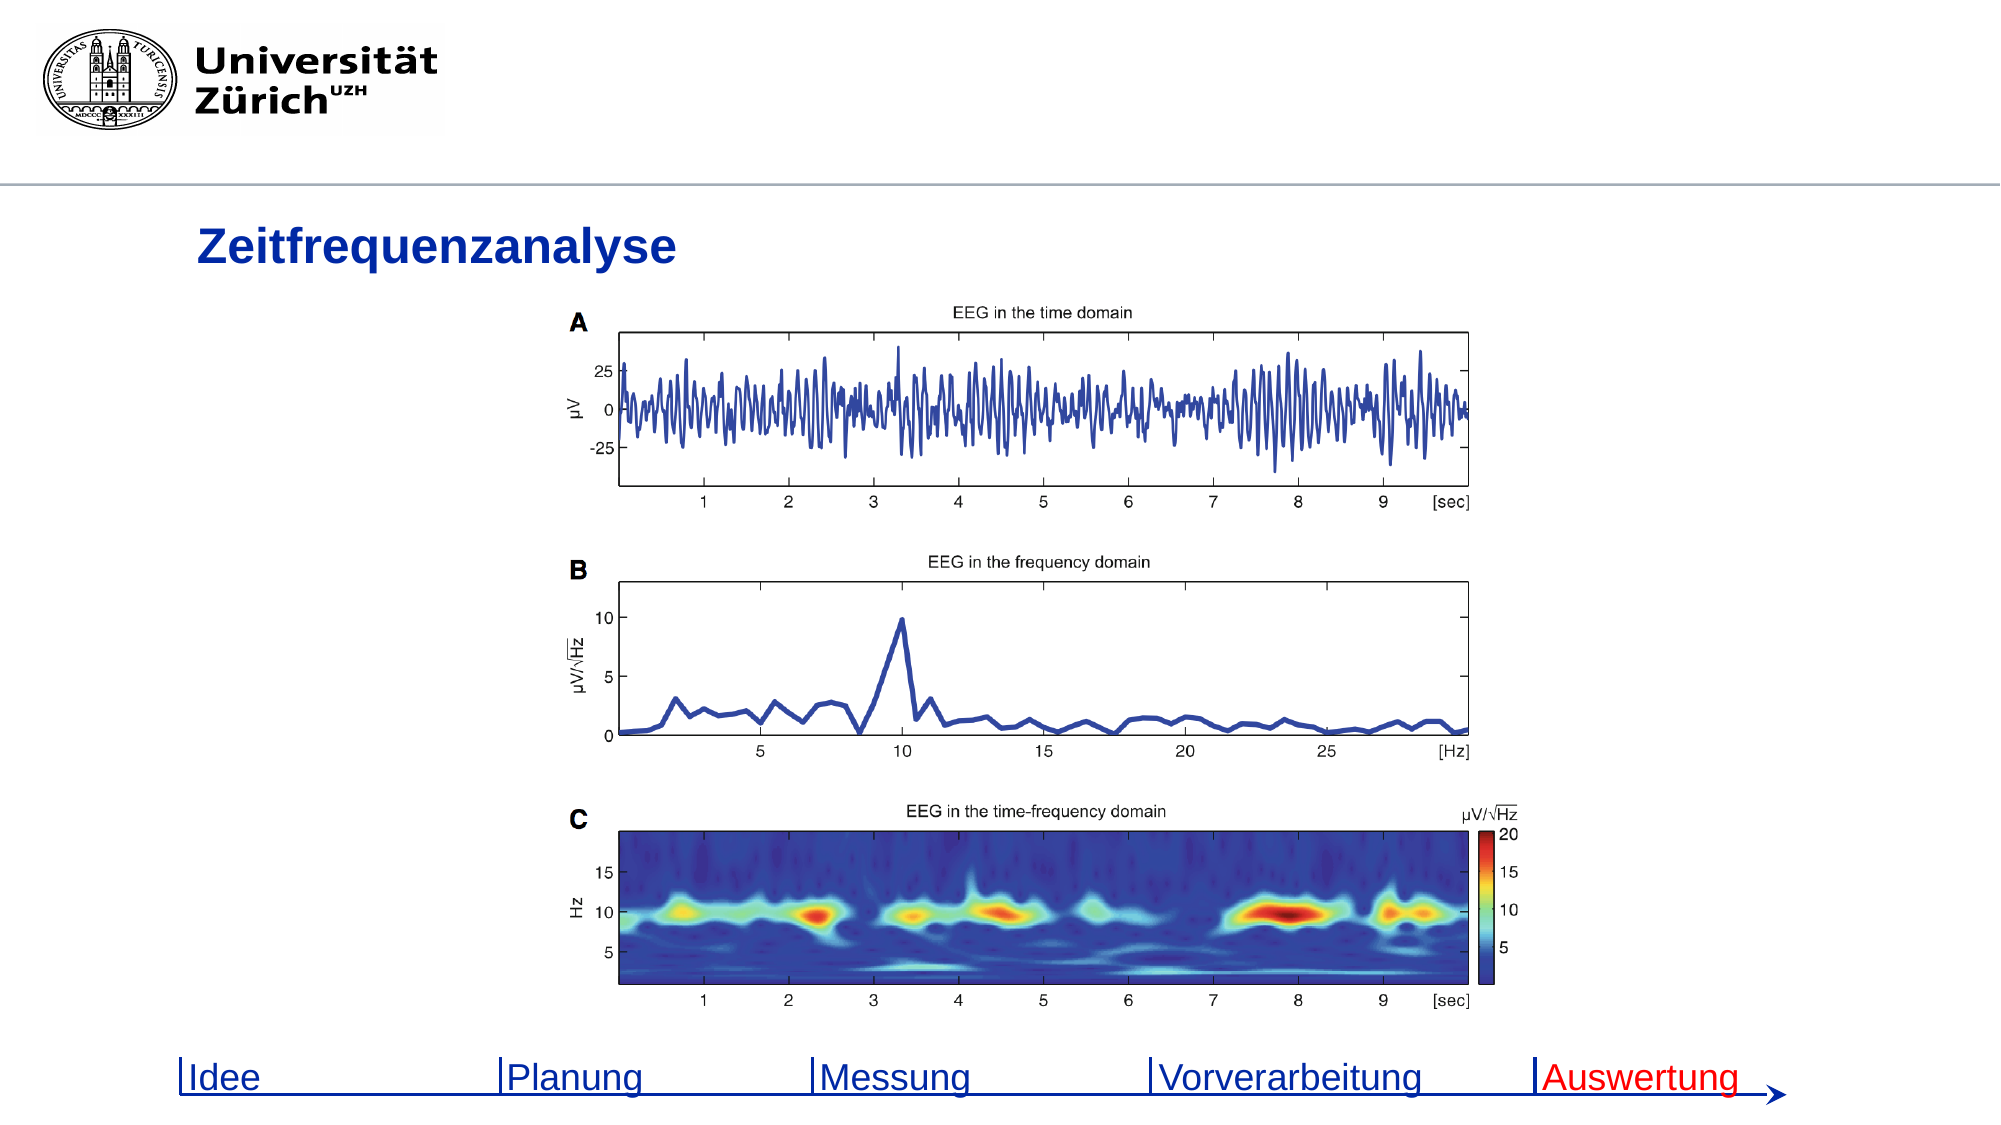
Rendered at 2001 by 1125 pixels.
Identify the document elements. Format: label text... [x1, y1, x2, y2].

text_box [173, 1045, 1827, 1107]
title Zeitfrequenzanalyse [196, 208, 1804, 291]
picture [35, 23, 445, 136]
picture [560, 297, 1528, 1013]
